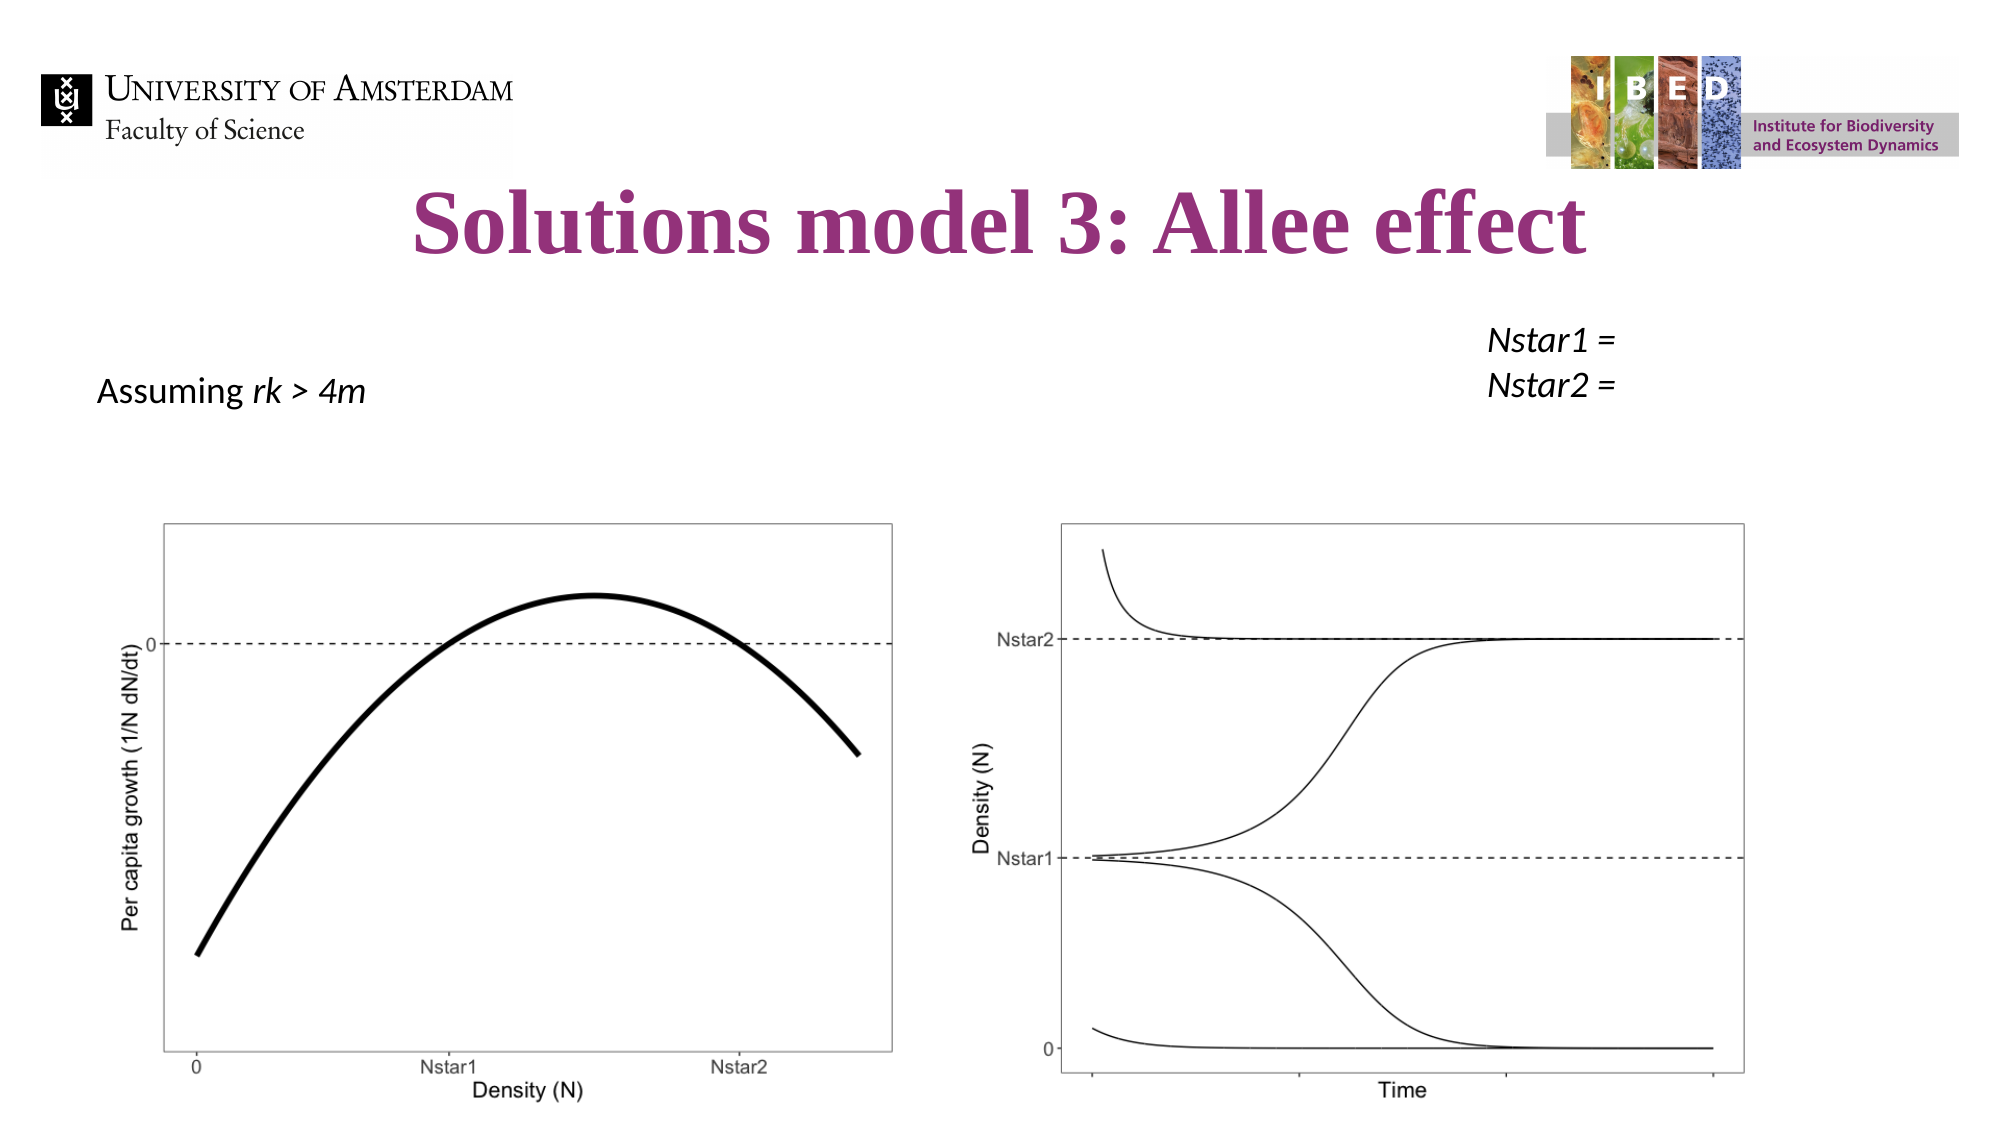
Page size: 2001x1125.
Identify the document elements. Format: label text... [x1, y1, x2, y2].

picture [114, 516, 900, 1109]
picture [1546, 56, 1959, 169]
picture [41, 74, 513, 179]
text_box Assuming rk > 4m [82, 358, 641, 464]
title Solutions model 3: Allee effect [137, 166, 1863, 308]
picture [965, 516, 1752, 1109]
